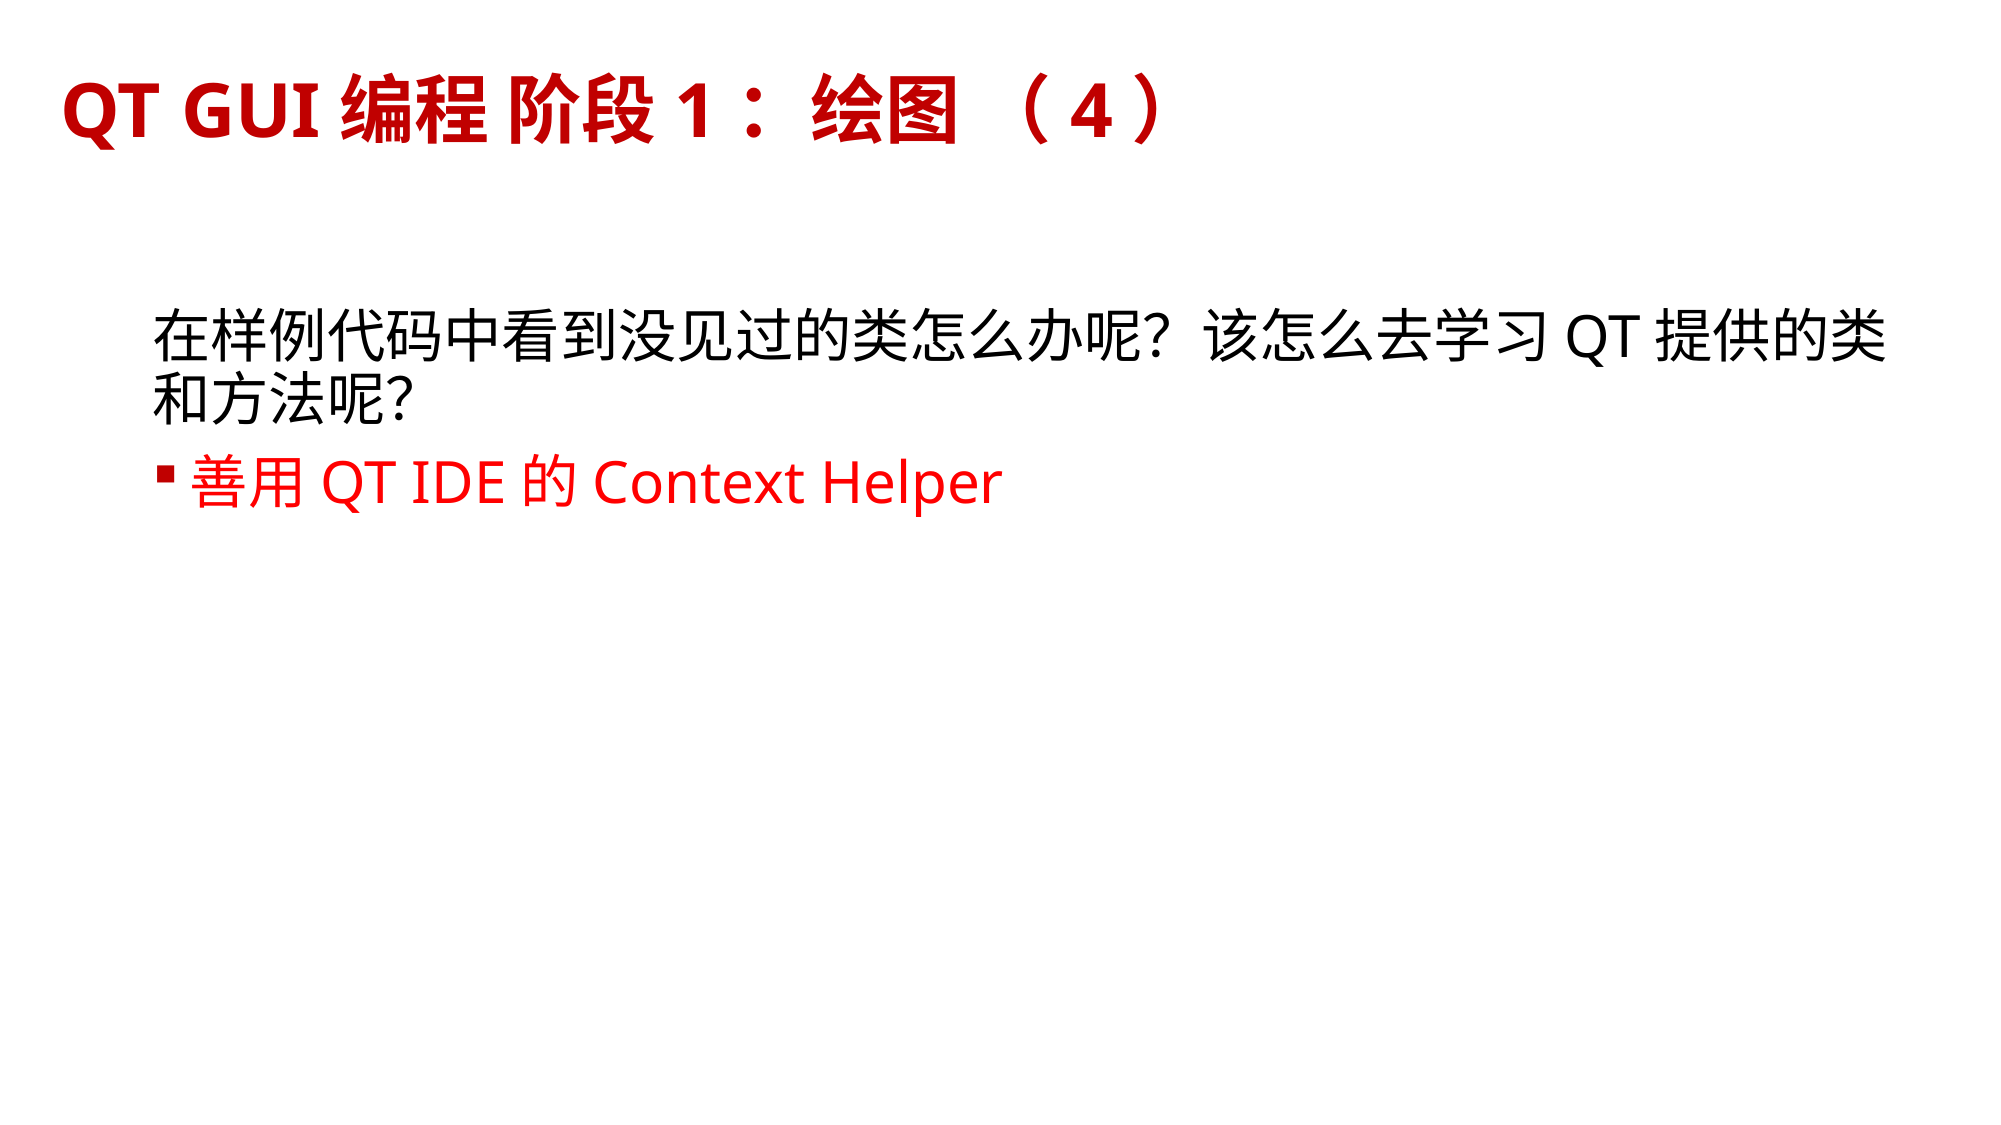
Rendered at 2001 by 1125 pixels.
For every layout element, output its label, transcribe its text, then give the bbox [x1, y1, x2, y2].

list 在样例代码中看到没见过的类怎么办呢？该怎么去学习QT提供的类和方法呢？ 善用QT IDE的Context Helper [137, 299, 1943, 712]
title QT GUI编程 阶段1：绘图 （4） [45, 59, 1955, 166]
